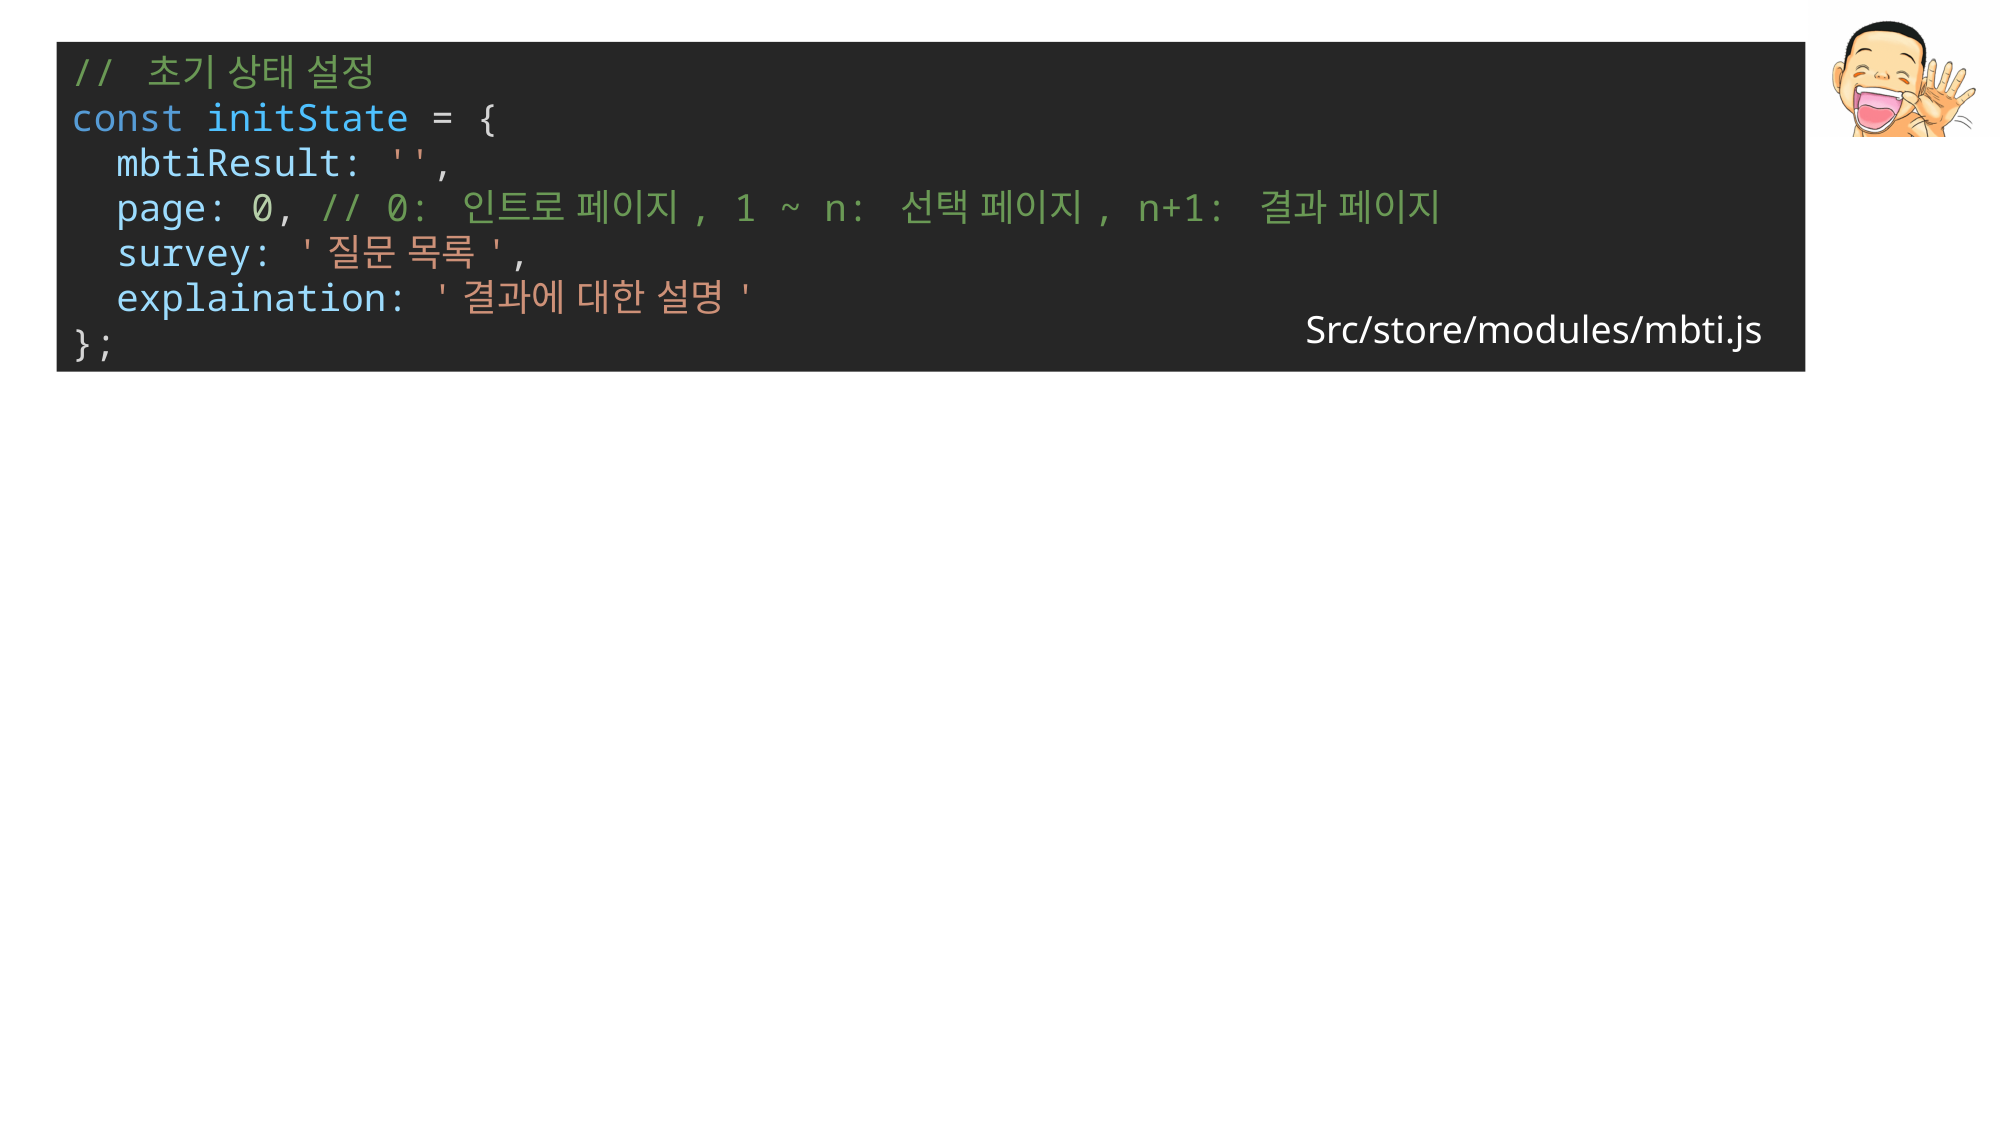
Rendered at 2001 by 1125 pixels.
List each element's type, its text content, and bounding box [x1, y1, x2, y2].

text_box // 초기 상태 설정 const initState = { mbtiResult: '', page: 0, // 0: 인트로 페이지, 1 ~ n: 선택 페이지, n+1: 결과 페이지 survey: '질문 목록', explaination: '결과에 대한 설명' }; [56, 41, 1806, 372]
picture [1808, 0, 2000, 137]
text_box Src/store/modules/mbti.js [1290, 299, 1779, 359]
